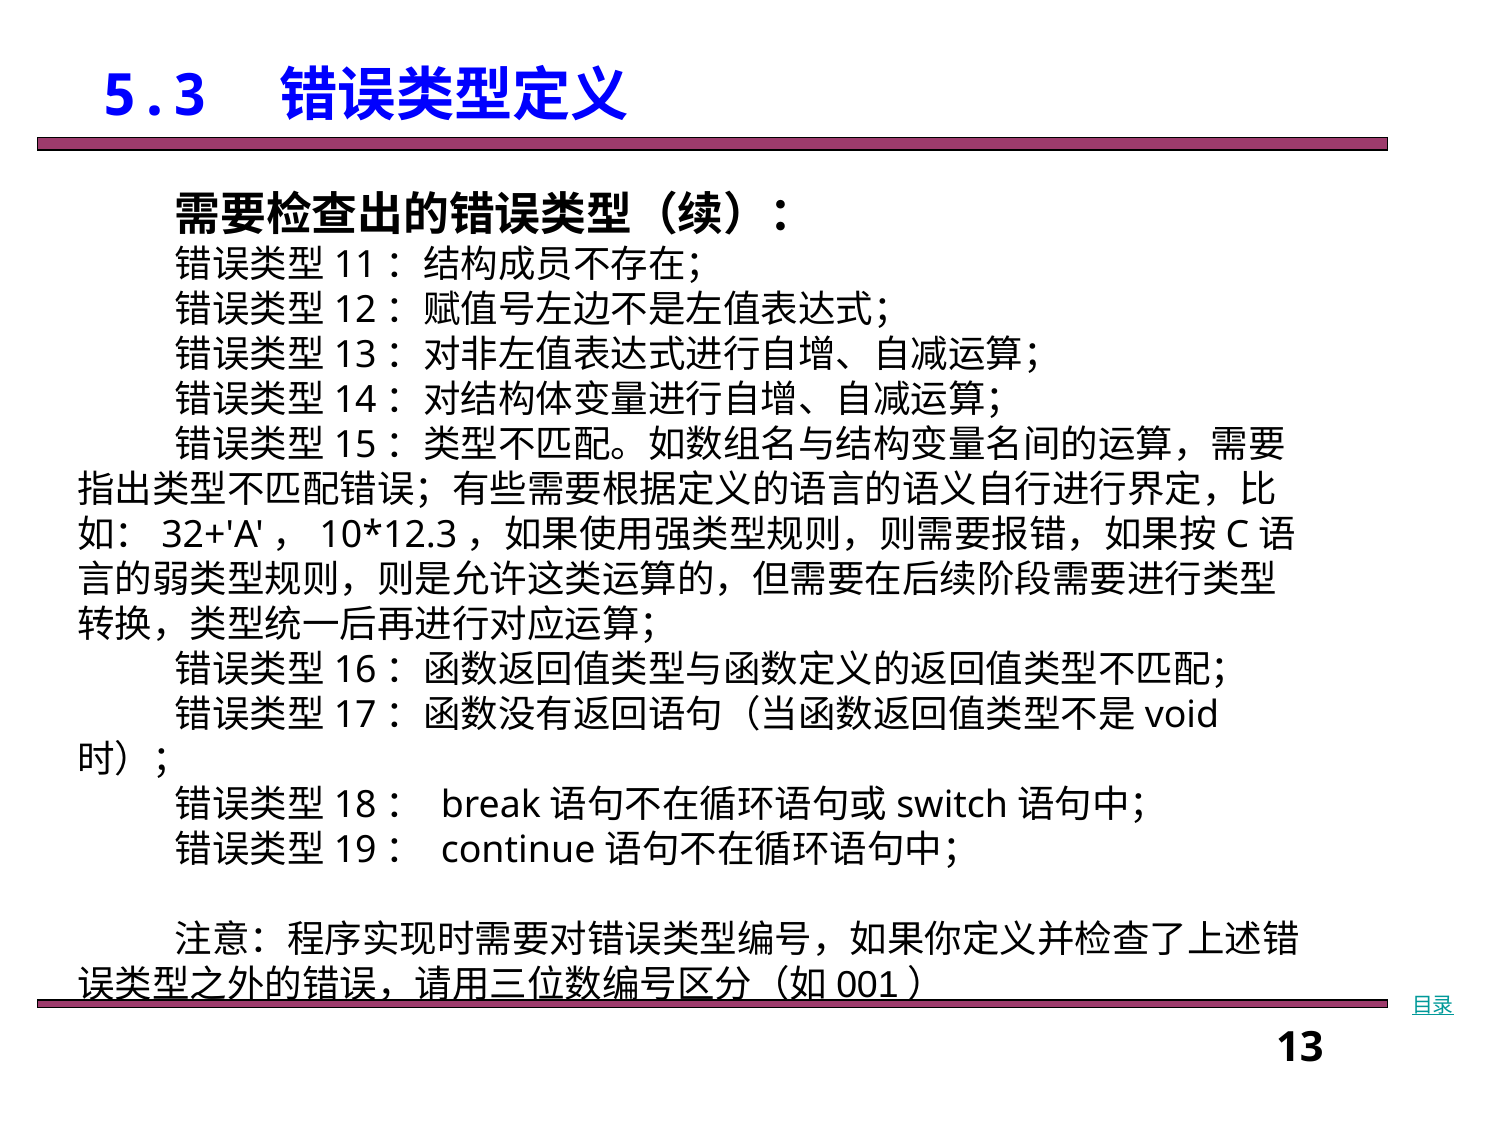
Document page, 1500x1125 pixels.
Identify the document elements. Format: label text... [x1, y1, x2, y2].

text_box 目录 [1391, 984, 1475, 1012]
slide_number 13 [1125, 1012, 1475, 1053]
title 5.3 错误类型定义 [87, 50, 1396, 138]
text_box 需要检查出的错误类型（续）： 错误类型11：结构成员不存在； 错误类型12：赋值号左边不是左值表达式； 错误类型13：对非左值表达式进行自增、自减运算； 错误类型14：对结构体变量进行自增、自减运算； 错误类型15：类型不匹配。如数组名与结构变量名间的运算，需要指出类型不匹配错误；有些需要根据定义的语言的语义自行进行界定，比如：32+'A'，10*12.3，如果使用强类型规则，则需要报错，如果按C语言的弱类型规则，则是允许这类运算的，但需要在后续阶段需要进行类型转换，类型统一后再进行对应运算； 错误类型16：函数返回值类型与函数定义的返回值类型不匹配； 错误类型17：函数没有返回语句（当函数返回值类型不是void时）； 错误类型18： break语句不在循环语句或switch语句中； 错误类型19： continue语句不在循环语句中； 注意：程序实现时需要对错误类型编号，如果你定义并检查了上述错误类型之外的错误，请用三位数编号区分（如001） [62, 149, 1325, 1118]
